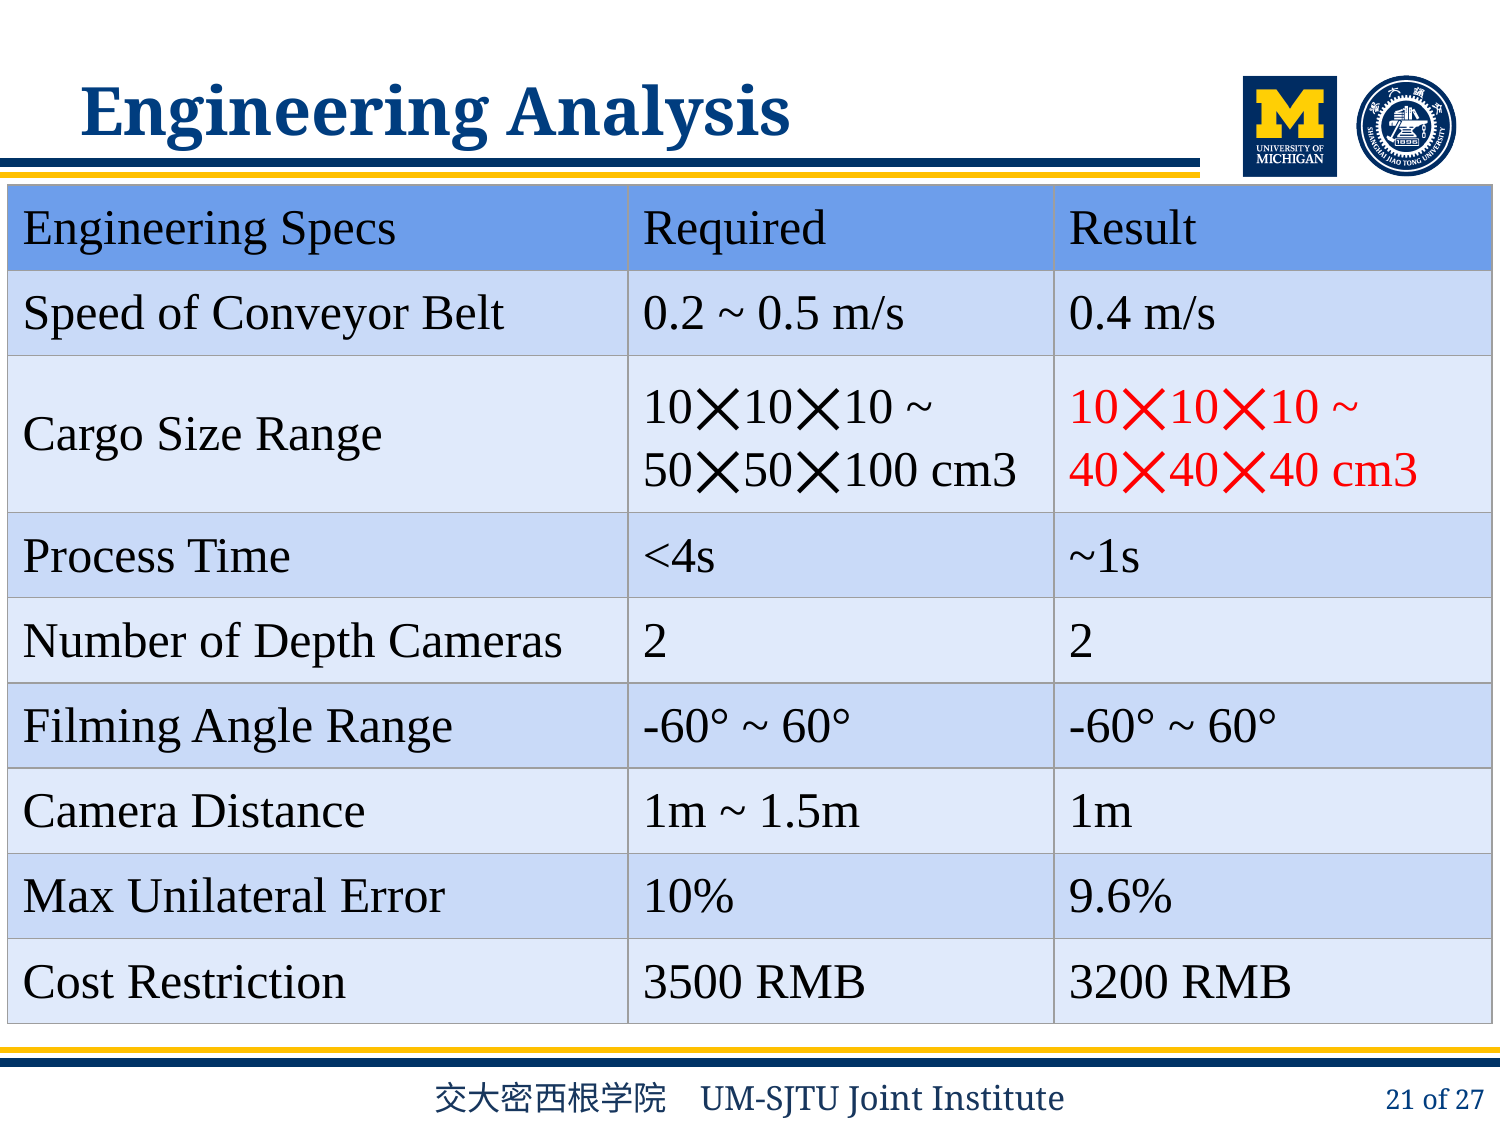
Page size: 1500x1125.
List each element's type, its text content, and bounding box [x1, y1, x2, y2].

table_cell 3200 RMB [1055, 939, 1491, 1023]
table_cell 10⨉10⨉10 ~ 50⨉50⨉100 cm3 [629, 356, 1053, 512]
table_cell 2 [1055, 598, 1491, 682]
table_cell 10⨉10⨉10 ~ 40⨉40⨉40 cm3 [1055, 356, 1491, 512]
table_cell 0.2 ~ 0.5 m/s [629, 271, 1053, 355]
slide_number ‹#› of 27 [1363, 1074, 1500, 1125]
table_cell 3500 RMB [629, 939, 1053, 1023]
table_cell Max Unilateral Error [8, 854, 627, 938]
table_cell 0.4 m/s [1055, 271, 1491, 355]
table_cell 10% [629, 854, 1053, 938]
title Engineering Analysis [64, 56, 1247, 161]
table_cell Number of Depth Cameras [8, 598, 627, 682]
table_cell ~1s [1055, 513, 1491, 597]
table_header Result [1055, 186, 1491, 270]
table_cell 1m [1055, 769, 1491, 853]
picture [1228, 68, 1463, 182]
table_cell Process Time [8, 513, 627, 597]
table_cell Cost Restriction [8, 939, 627, 1023]
table_header Required [629, 186, 1053, 270]
table_cell -60° ~ 60° [629, 684, 1053, 767]
table_cell 1m ~ 1.5m [629, 769, 1053, 853]
table_header Engineering Specs [8, 186, 627, 270]
table_cell 2 [629, 598, 1053, 682]
table_cell <4s [629, 513, 1053, 597]
table_cell Cargo Size Range [8, 356, 627, 512]
table_cell 9.6% [1055, 854, 1491, 938]
table_cell Filming Angle Range [8, 684, 627, 767]
table_cell Camera Distance [8, 769, 627, 853]
table_cell -60° ~ 60° [1055, 684, 1491, 767]
table_cell Speed of Conveyor Belt [8, 271, 627, 355]
